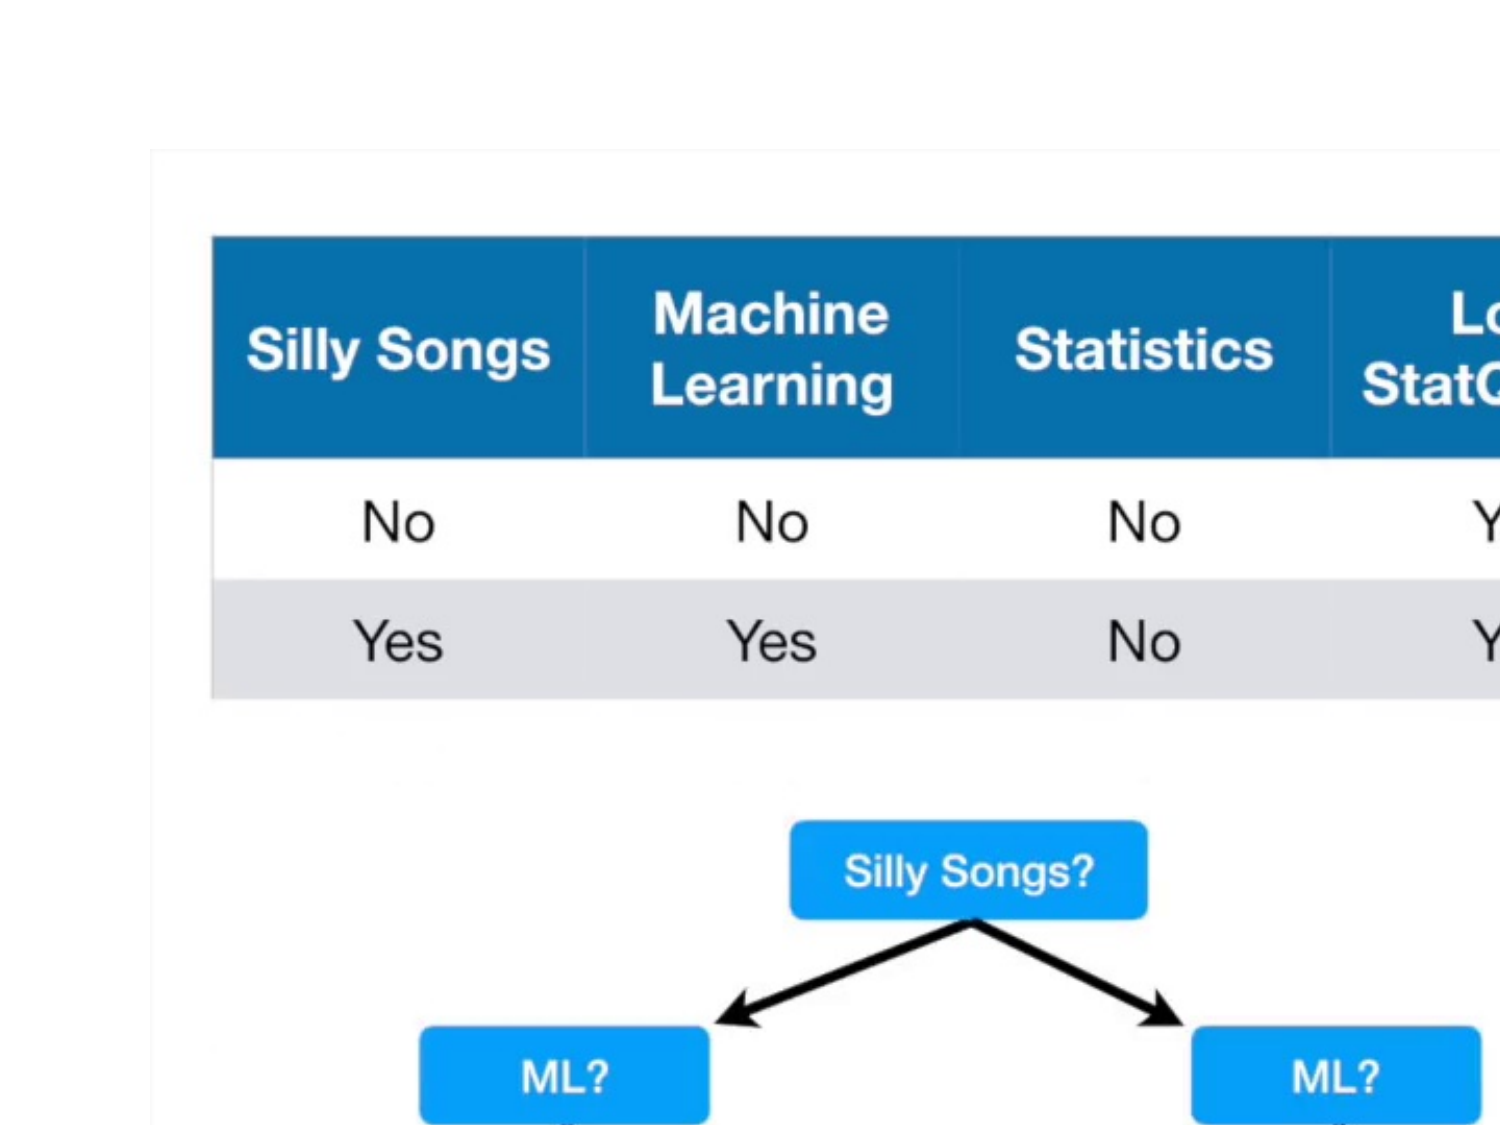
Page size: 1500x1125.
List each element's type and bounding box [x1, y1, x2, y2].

picture [149, 149, 1500, 1125]
